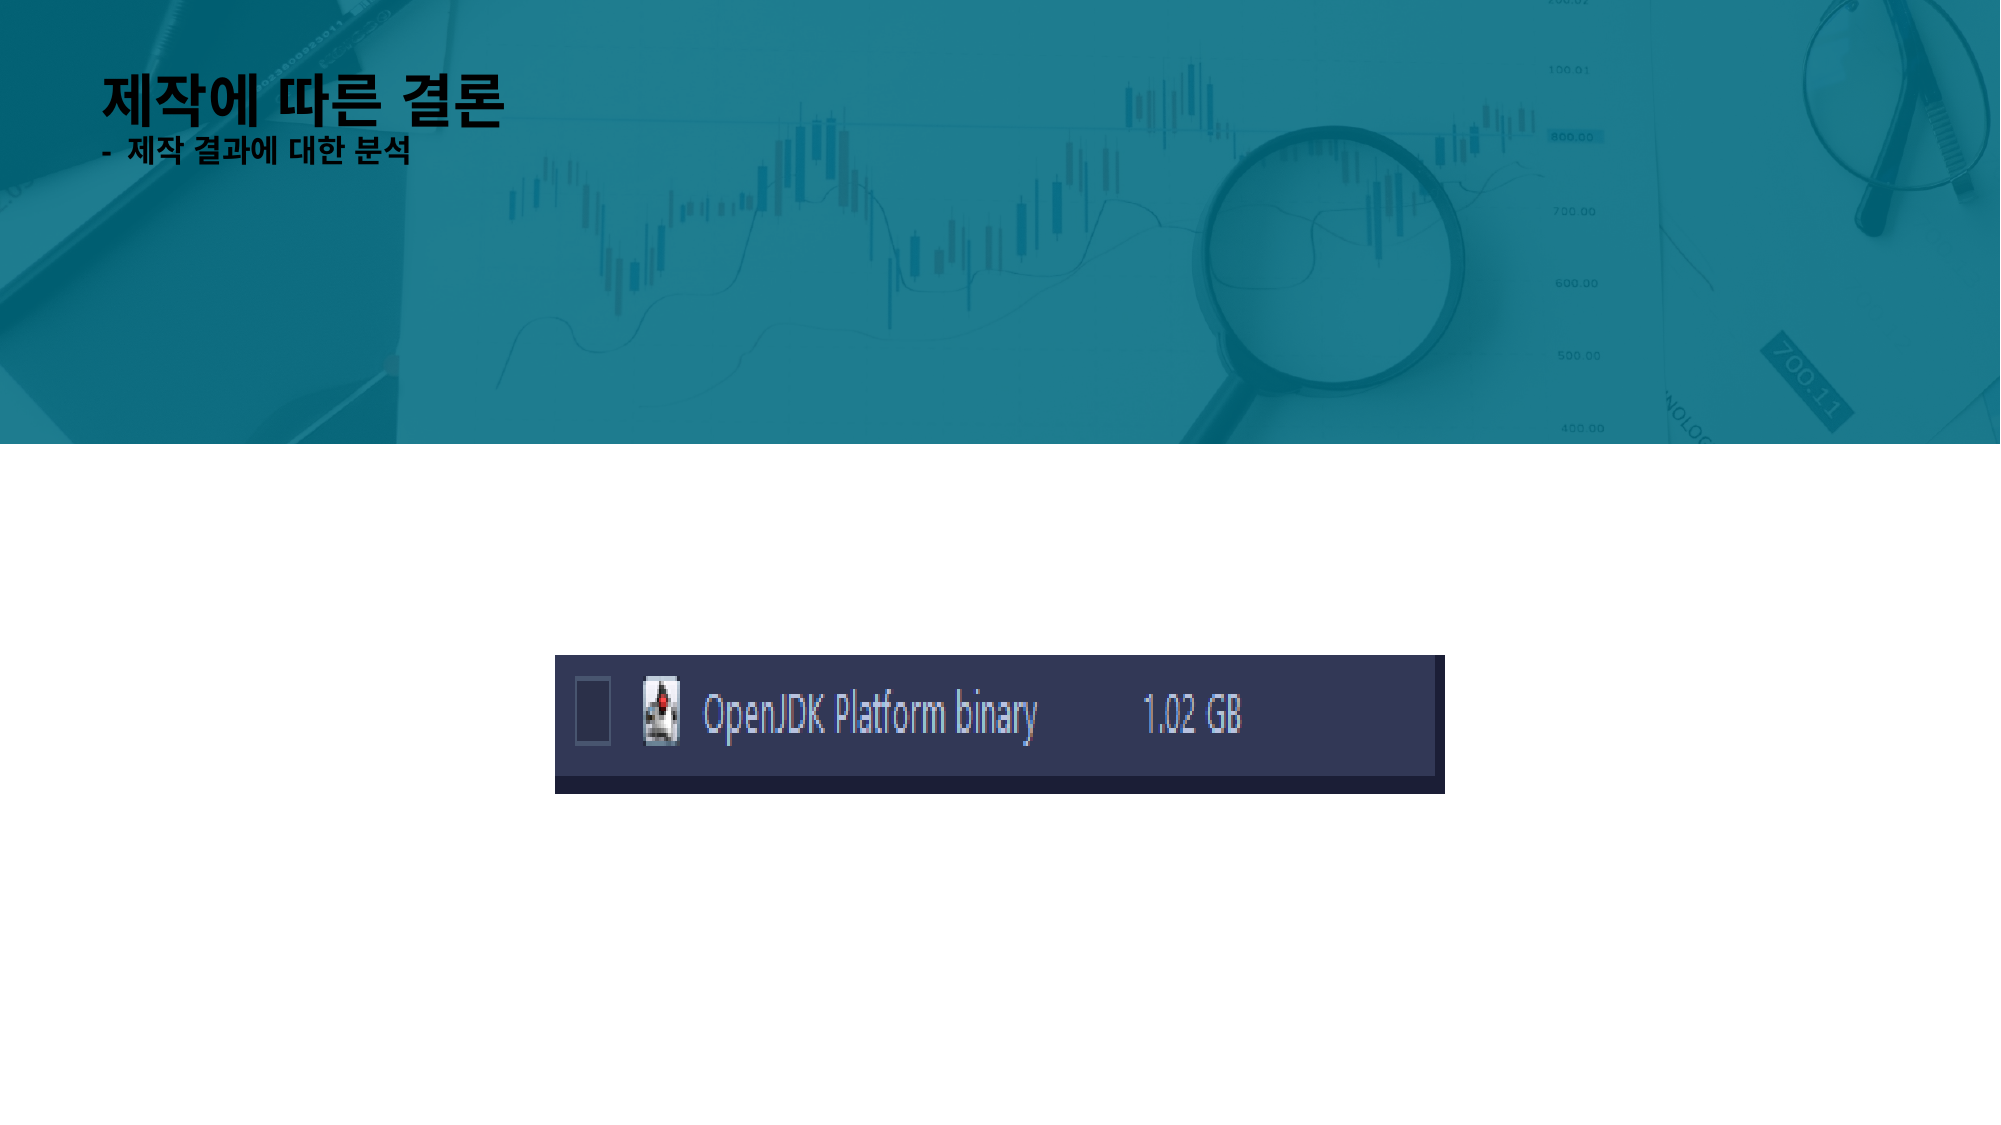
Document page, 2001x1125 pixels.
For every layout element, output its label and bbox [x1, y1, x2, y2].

picture [0, 0, 2000, 444]
picture [554, 655, 1445, 794]
